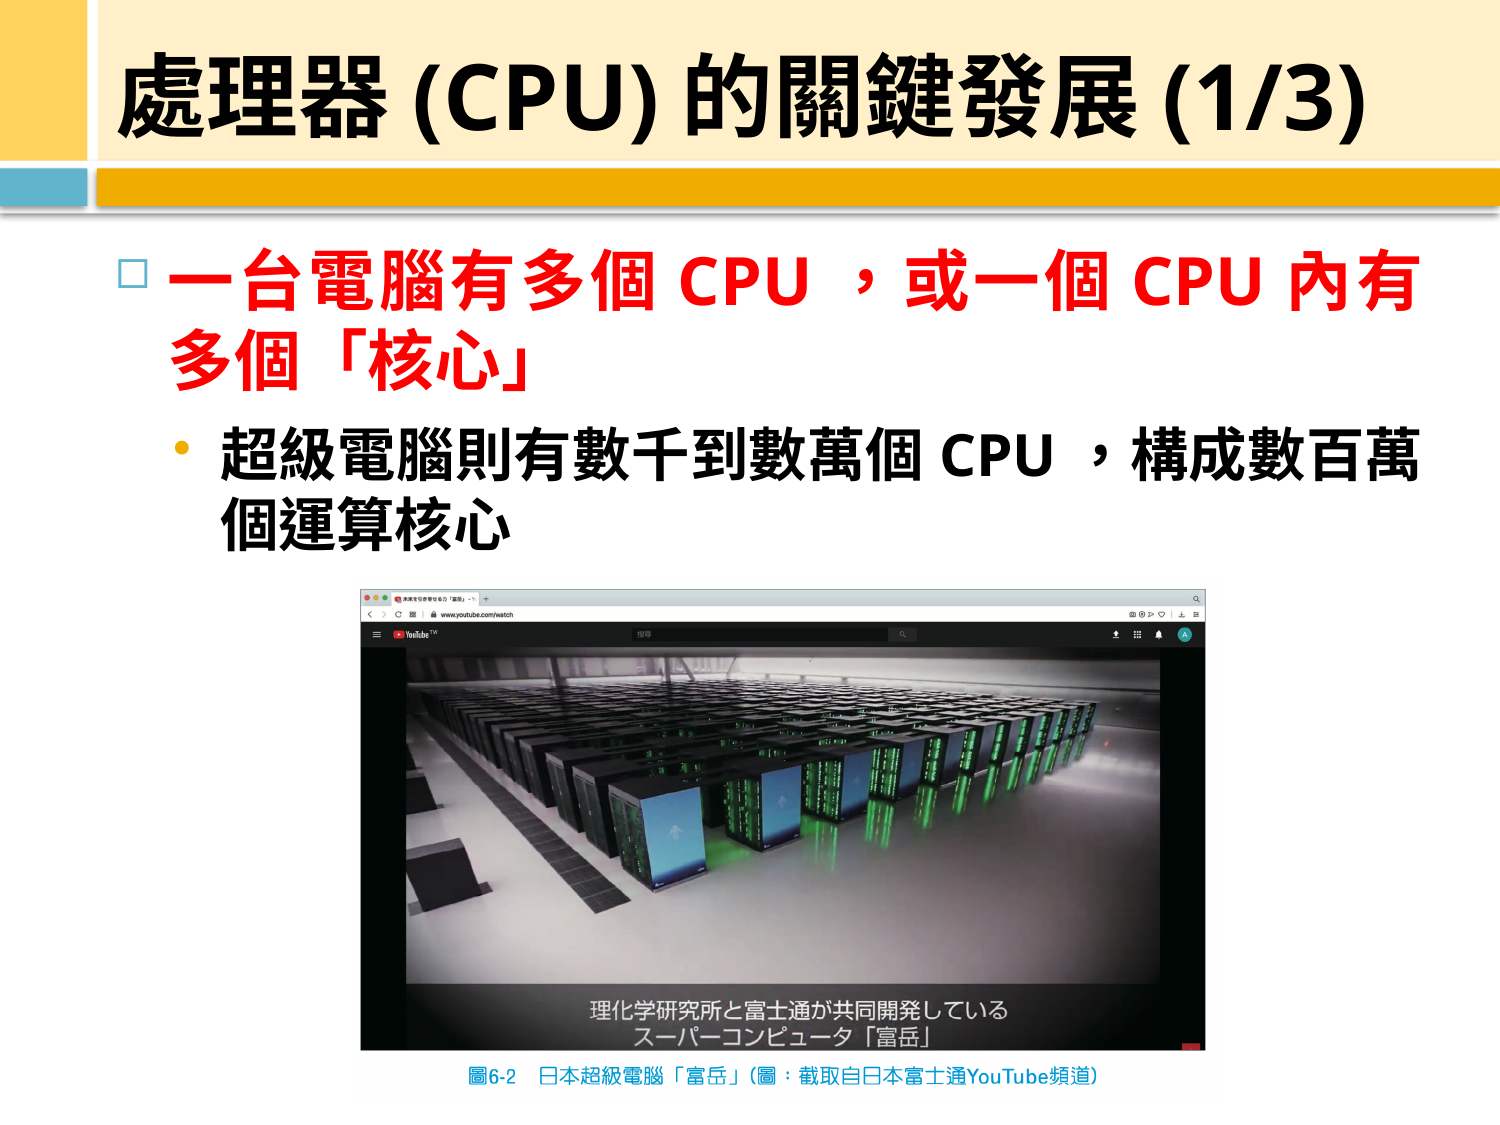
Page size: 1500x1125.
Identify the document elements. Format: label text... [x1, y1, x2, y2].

list 一台電腦有多個CPU，或一個CPU內有多個「核心」 超級電腦則有數千到數萬個CPU，構成數百萬個運算核心 [100, 231, 1438, 1024]
title 處理器(CPU)的關鍵發展(1/3) [100, 26, 1438, 161]
picture [349, 575, 1226, 1099]
